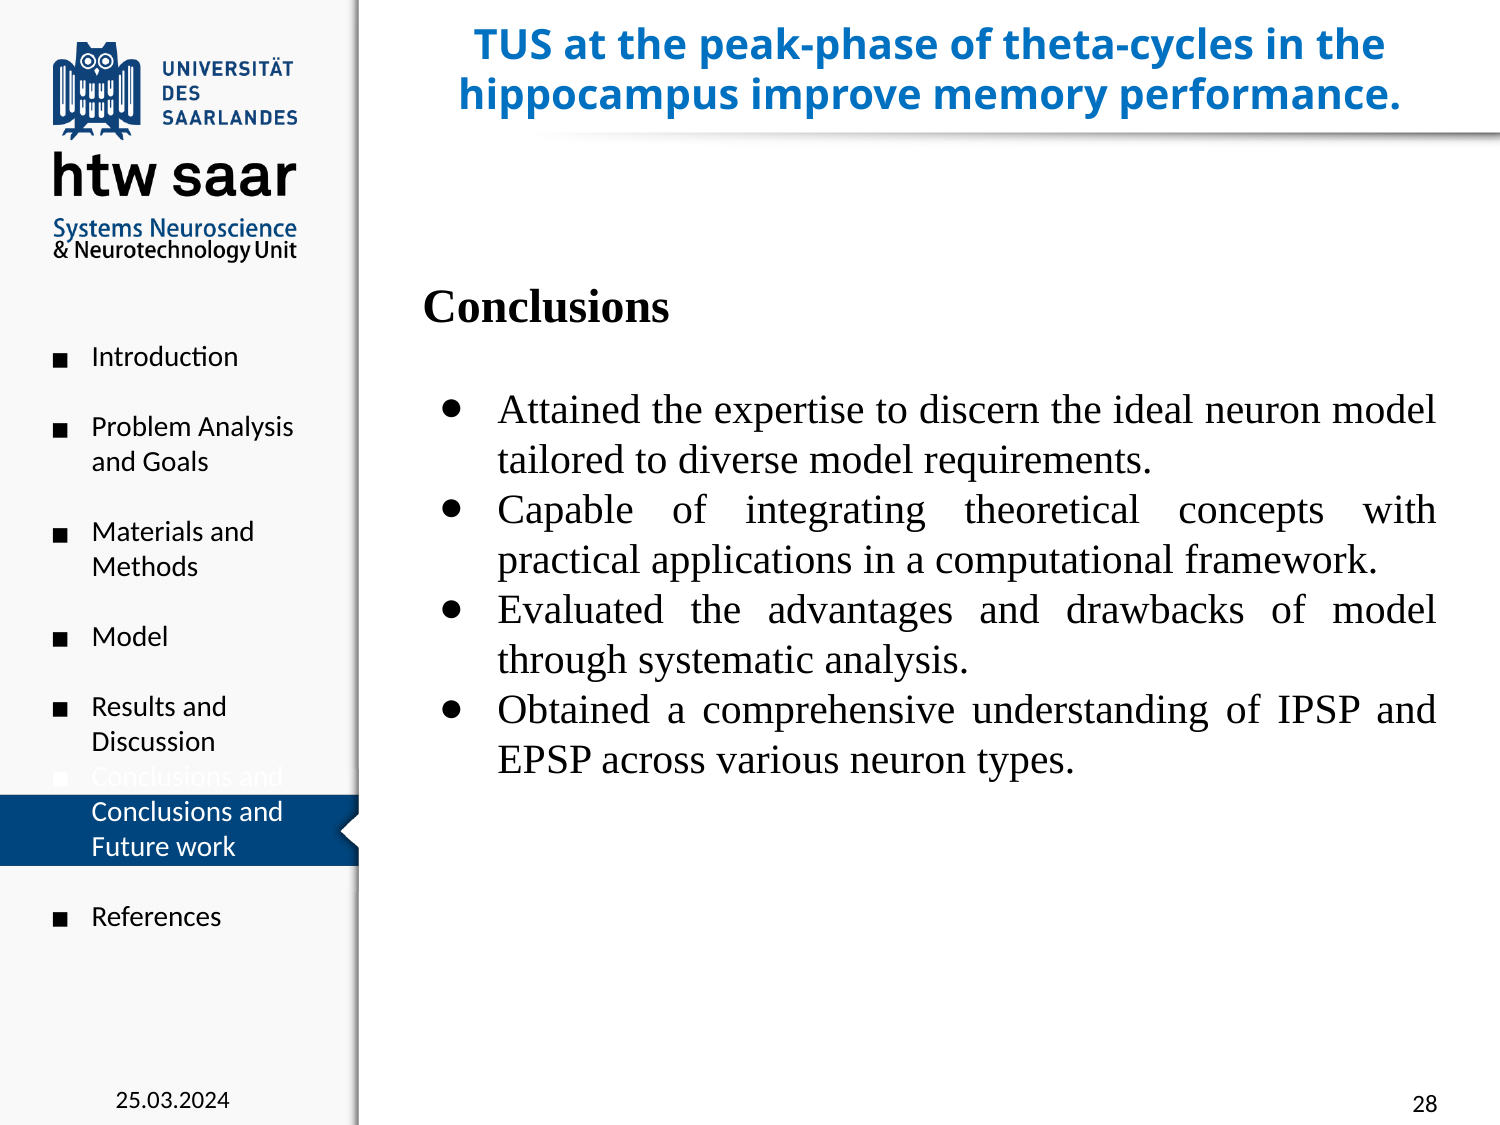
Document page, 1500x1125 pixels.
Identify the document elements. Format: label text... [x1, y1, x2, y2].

text_box TUS at the peak-phase of theta-cycles in the hippocampus improve memory performance. [389, 10, 1471, 87]
picture [0, 0, 1500, 1125]
text_box [389, 1076, 1471, 1122]
text_box 28 [1340, 1079, 1453, 1125]
text_box Conclusions Attained the expertise to discern the ideal neuron model tailored to diverse model requirements. Capable of integrating theoretical concepts with practical applications in a computational framework. Evaluated the advantages and drawbacks of model through systematic analysis. Obtained a comprehensive understanding of IPSP and EPSP across various neuron types. [407, 266, 1453, 790]
